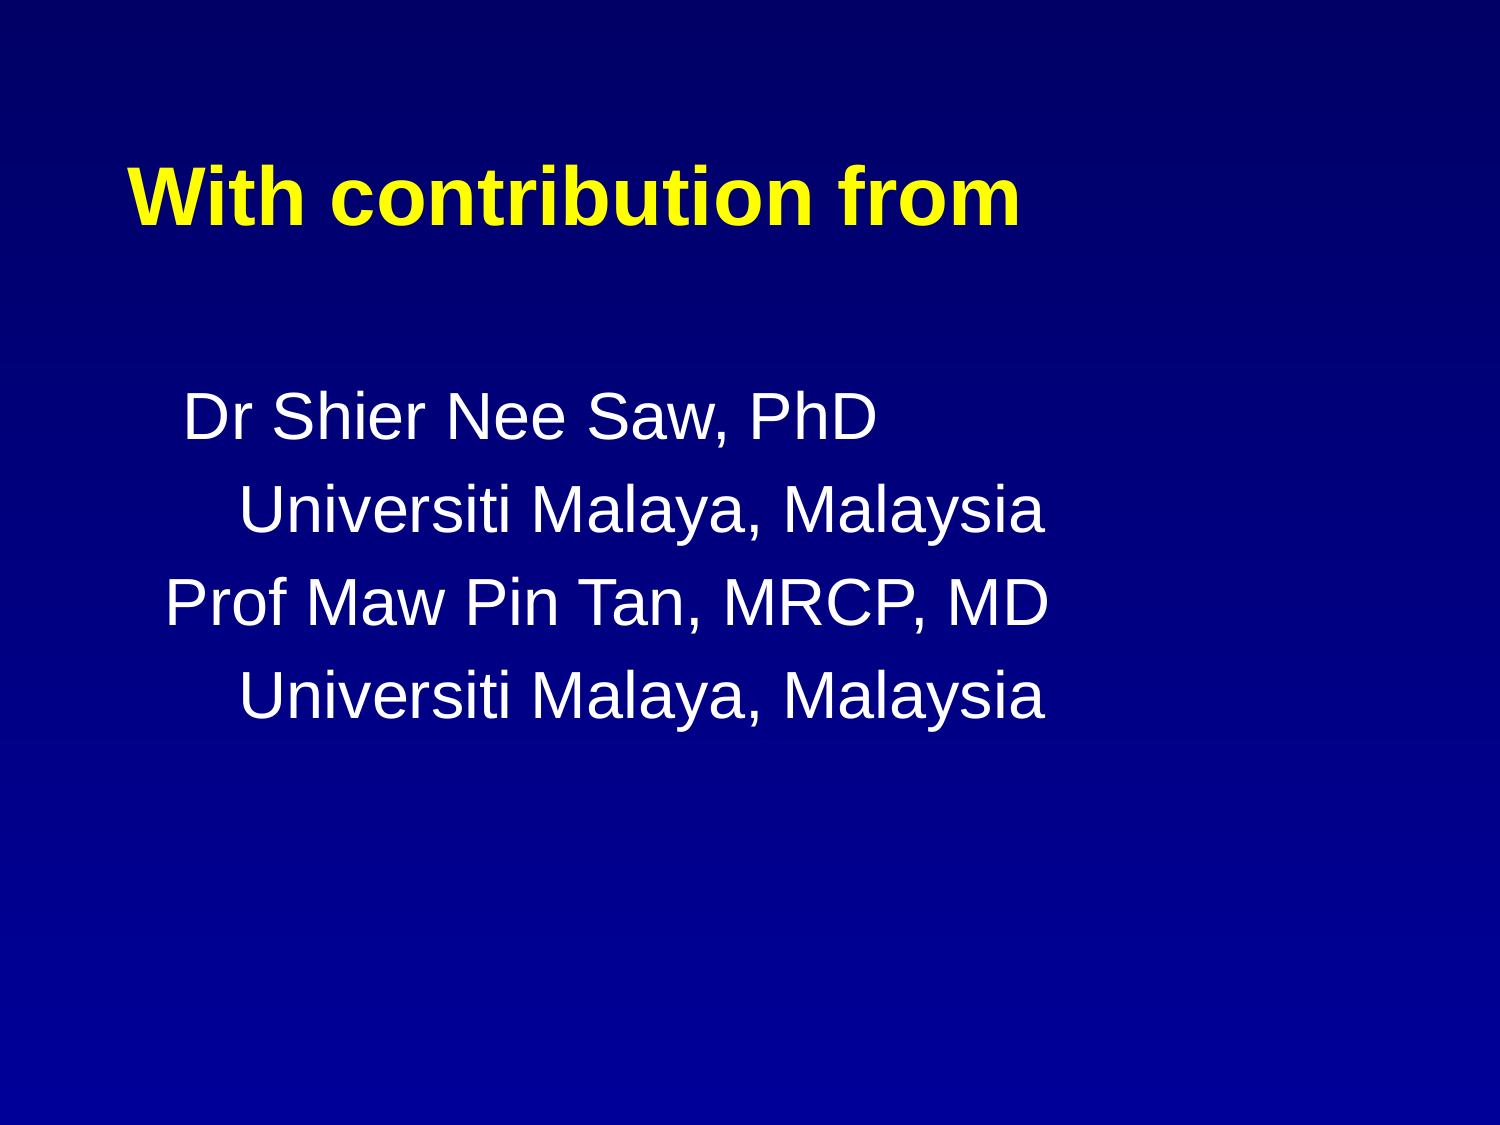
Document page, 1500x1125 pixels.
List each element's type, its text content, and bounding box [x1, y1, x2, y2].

list With contribution from Dr Shier Nee Saw, PhD Universiti Malaya, Malaysia Prof Maw Pin Tan, MRCP, MD Universiti Malaya, Malaysia [112, 134, 1413, 913]
